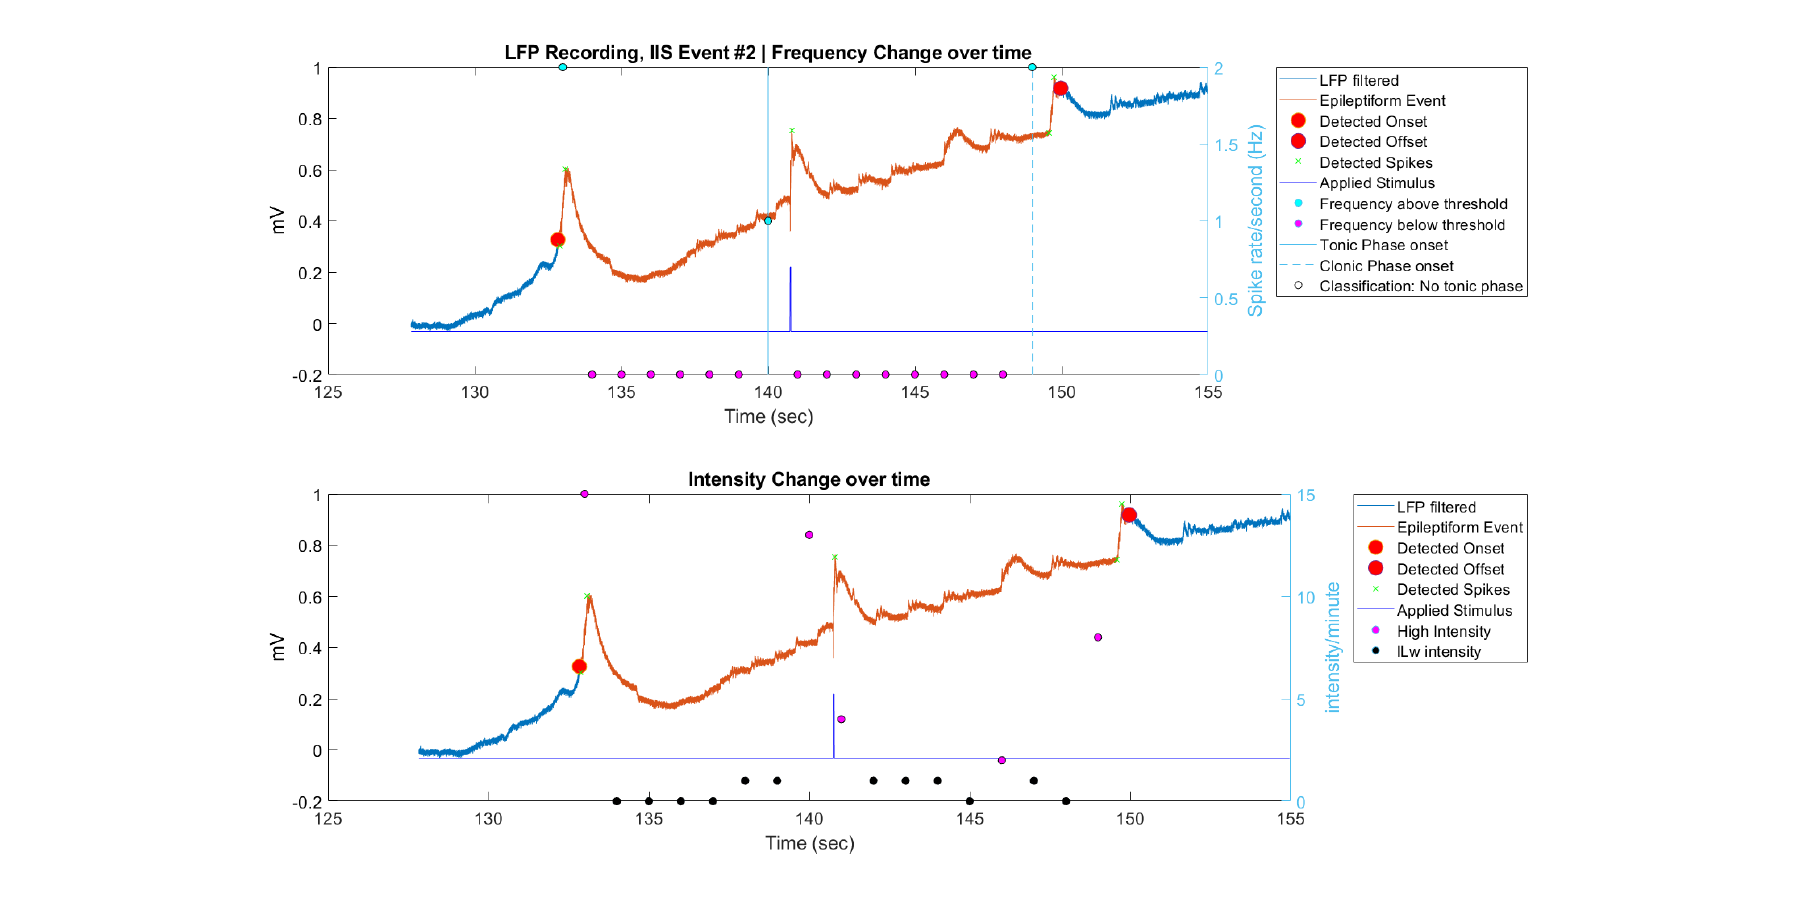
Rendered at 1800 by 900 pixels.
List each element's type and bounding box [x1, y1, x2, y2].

picture [126, 0, 1674, 900]
